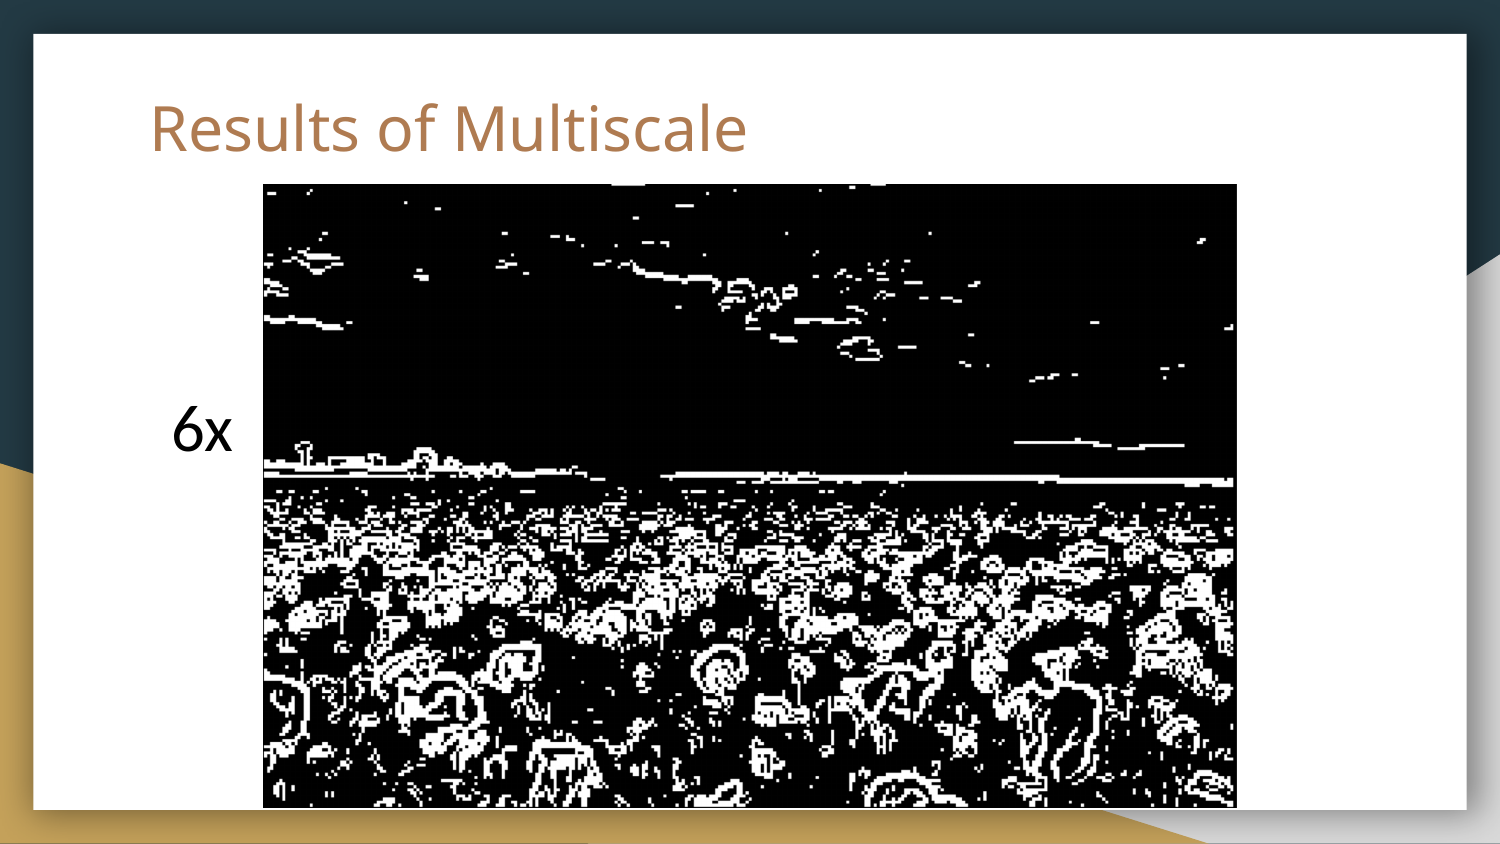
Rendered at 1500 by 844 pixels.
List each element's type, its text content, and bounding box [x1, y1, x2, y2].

text_box 6x [156, 369, 258, 556]
title Results of Multiscale [134, 74, 1366, 231]
picture [263, 183, 1237, 809]
